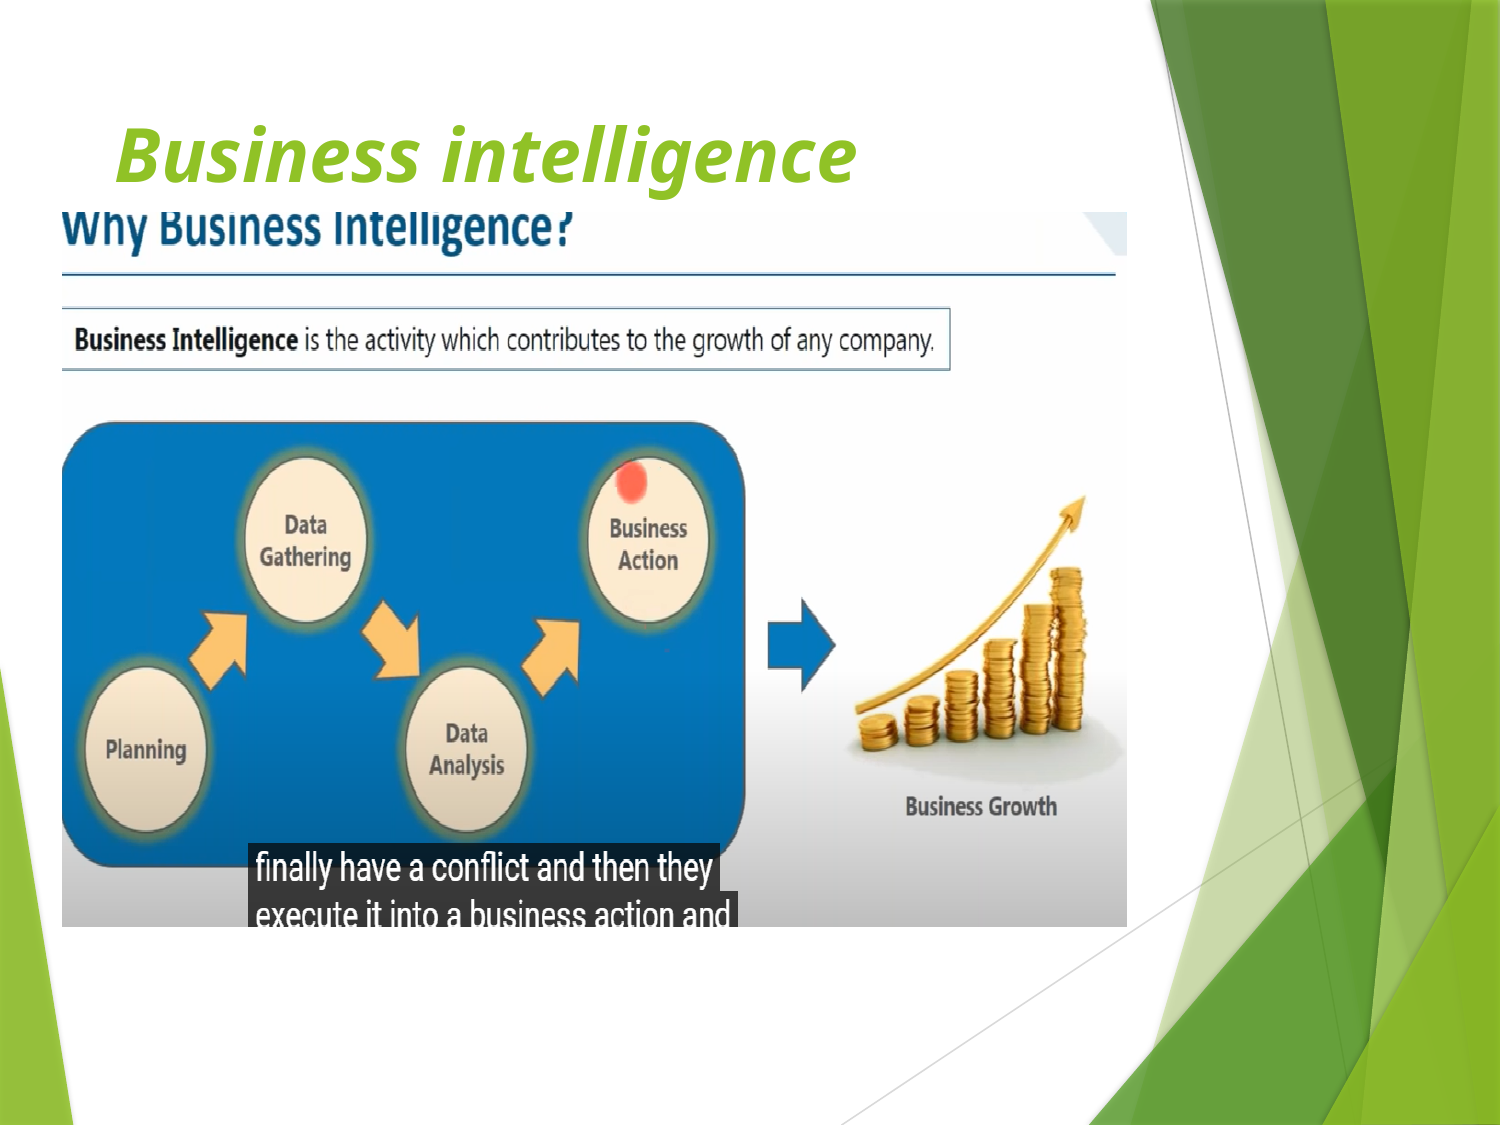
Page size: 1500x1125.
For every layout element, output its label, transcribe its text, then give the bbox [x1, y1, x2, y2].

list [61, 211, 1128, 928]
title Business intelligence [99, 99, 1142, 317]
